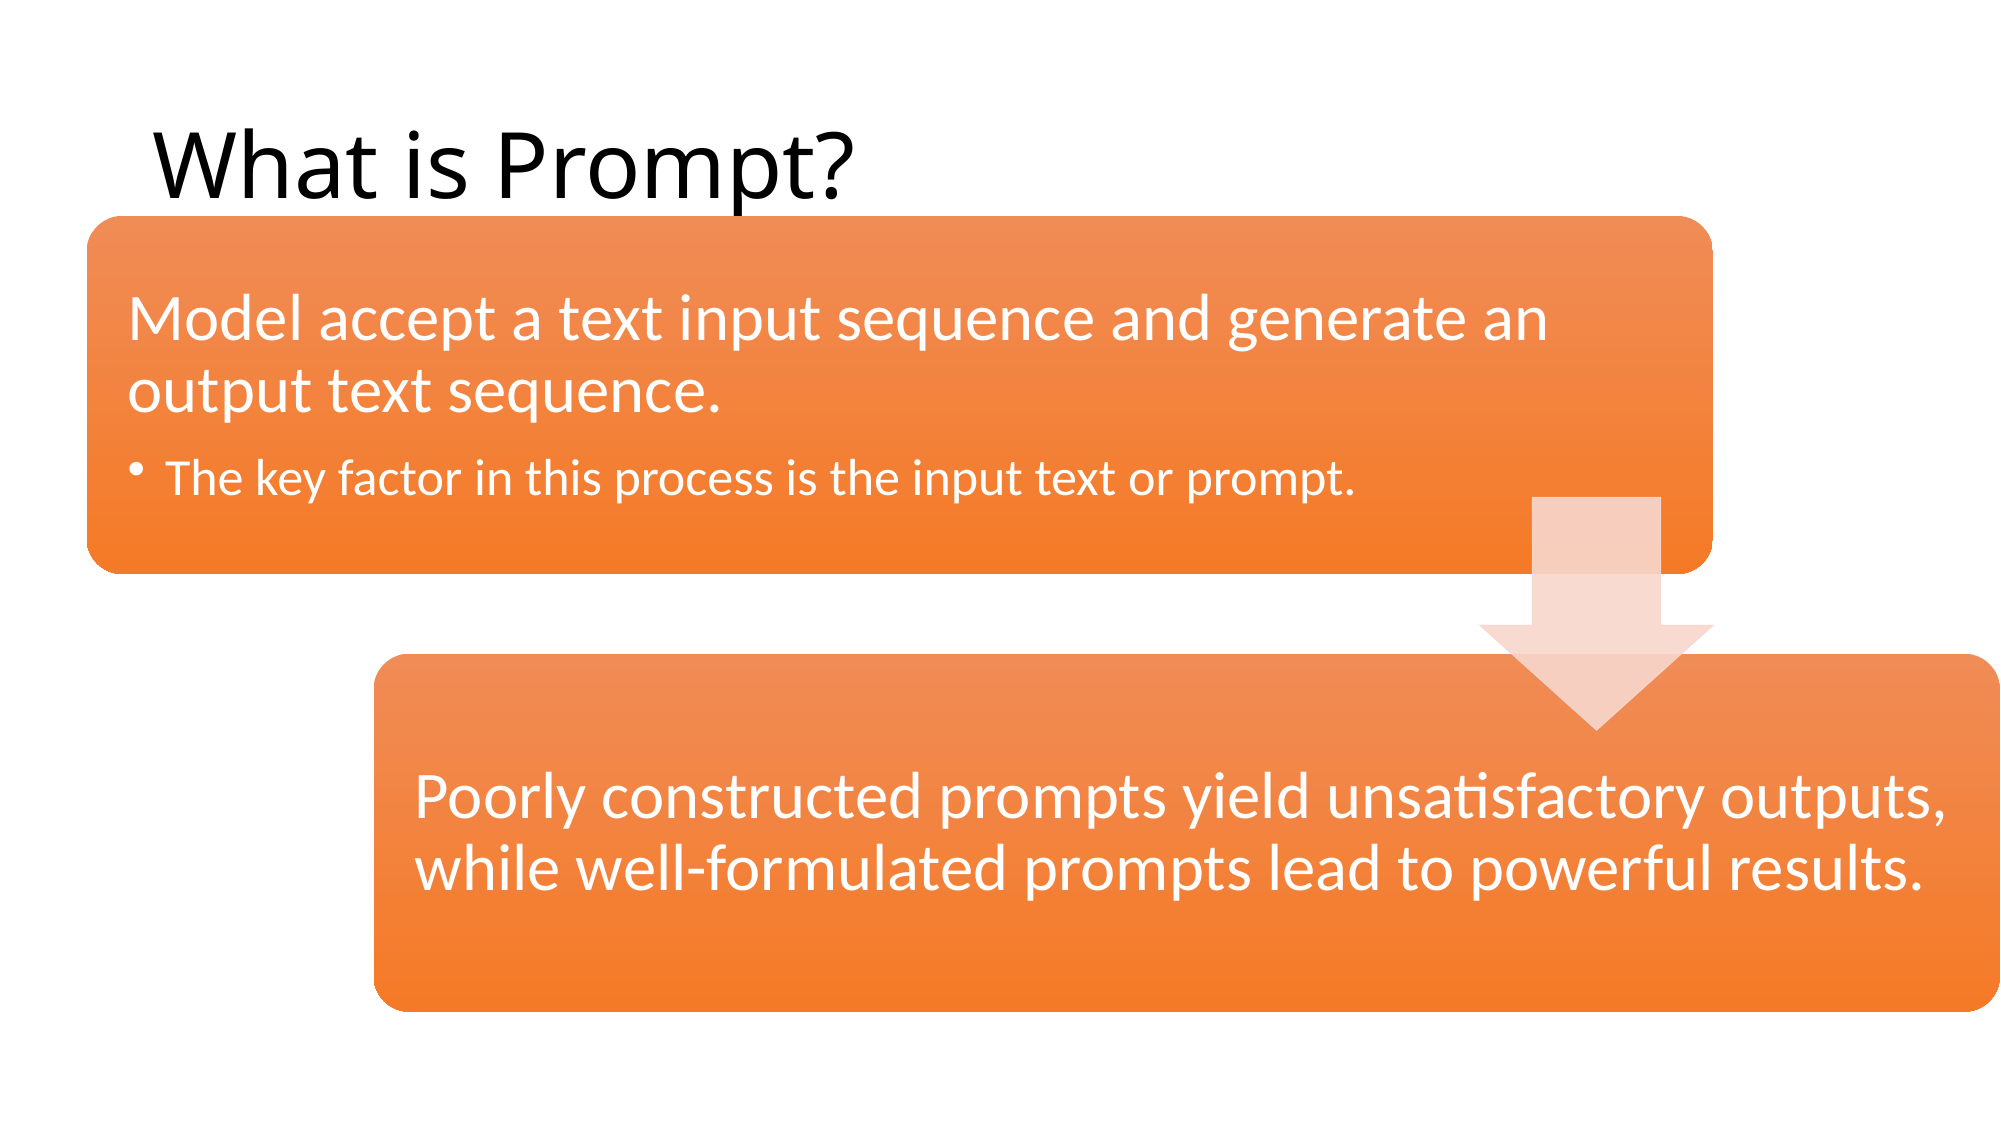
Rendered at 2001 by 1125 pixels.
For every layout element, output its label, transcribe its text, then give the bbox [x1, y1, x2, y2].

title What is Prompt? [137, 59, 1863, 215]
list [86, 215, 2000, 1012]
